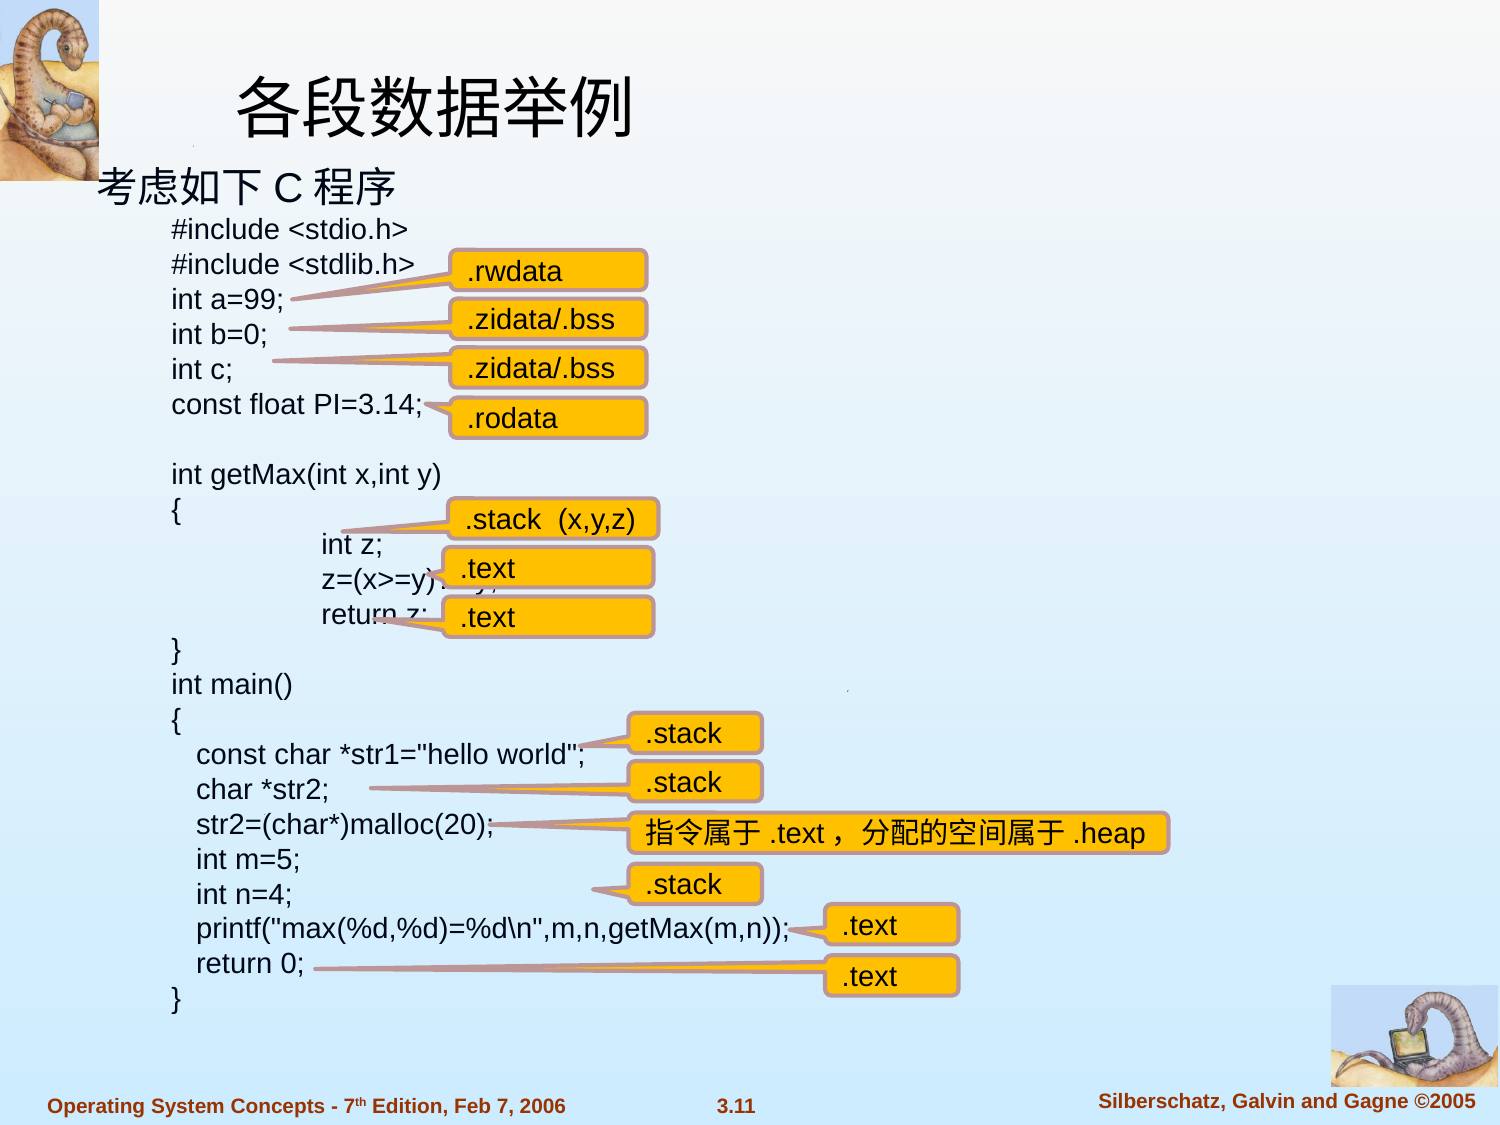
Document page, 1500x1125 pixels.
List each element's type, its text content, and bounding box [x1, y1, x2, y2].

picture [1331, 985, 1498, 1087]
text_box 指令属于.text，分配的空间属于.heap [487, 810, 1171, 855]
title 各段数据举例 [189, 52, 1309, 153]
text_box .stack [577, 710, 765, 756]
text_box .text [787, 901, 961, 947]
picture [0, 0, 99, 181]
text_box .text [313, 953, 961, 998]
text_box .stack [590, 861, 765, 907]
text_box .stack [368, 758, 765, 804]
list 考虑如下C程序 #include <stdio.h> #include <stdlib.h> int a=99; int b=0; int c; const float PI=3.14; int getMax(int x,int y) { int z; z=(x>=y)?x:y; return z; } int main() { const char *str1="hello world"; char *str2; str2=(char*)malloc(20); int m=5; int n=4; printf("max(%d,%d)=%d\n",m,n,getMax(m,n)); return 0; } [81, 153, 1344, 1046]
text_box .stack (x,y,z) [340, 496, 661, 541]
text_box .zidata/.bss [271, 345, 649, 390]
text_box .rwdata [290, 247, 649, 302]
text_box .rodata [423, 395, 649, 440]
text_box .zidata/.bss [288, 296, 649, 342]
text_box .text [371, 594, 656, 639]
text_box .text [425, 544, 656, 590]
